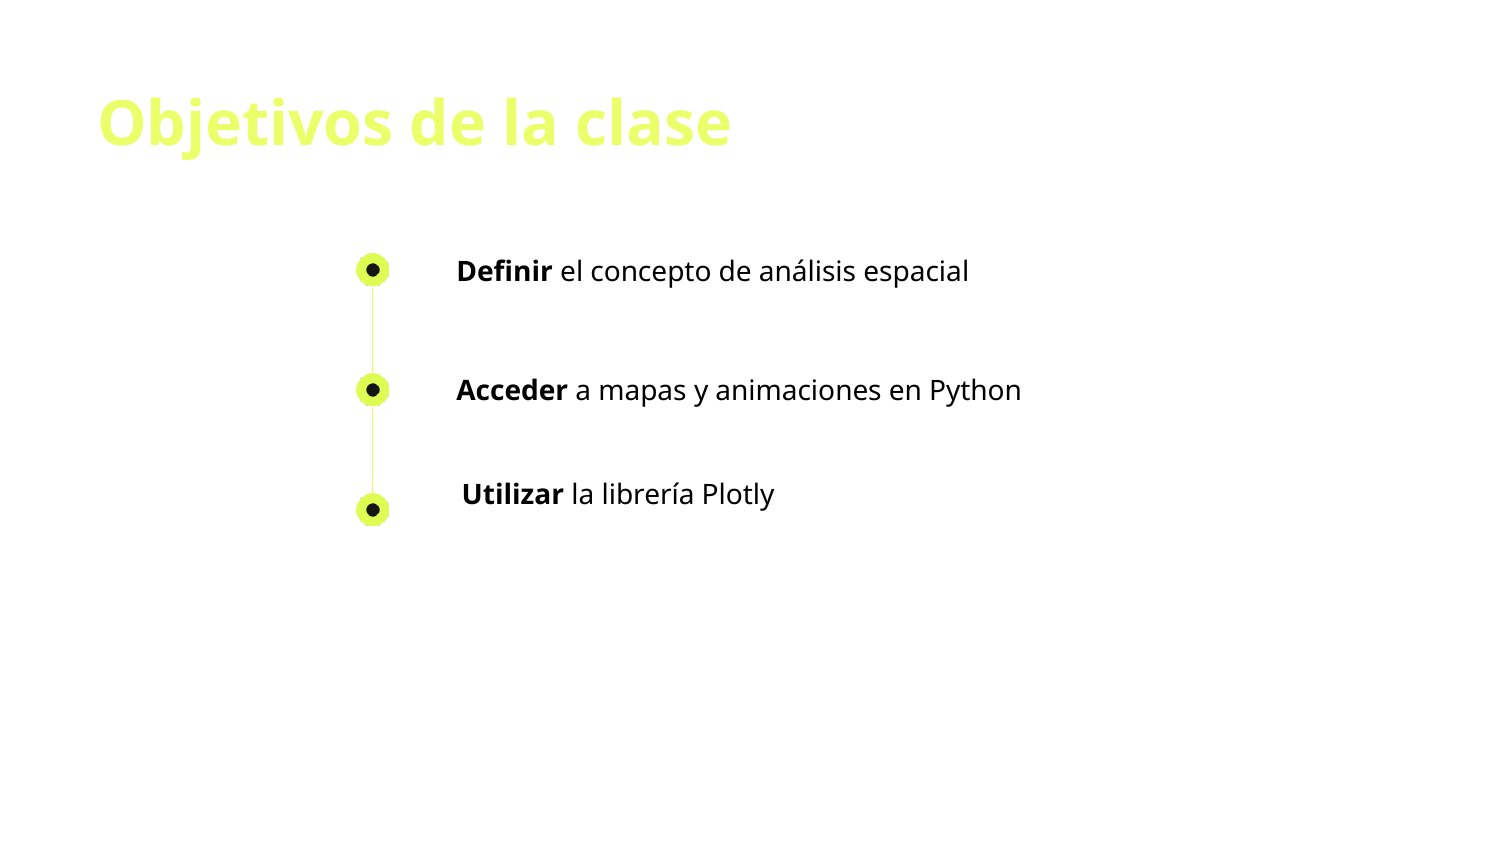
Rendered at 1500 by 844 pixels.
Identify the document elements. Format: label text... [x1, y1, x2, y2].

text_box Utilizar la librería Plotly [446, 461, 1150, 526]
picture [356, 373, 389, 407]
picture [356, 253, 389, 287]
text_box Objetivos de la clase [82, 76, 1418, 175]
picture [356, 493, 389, 527]
text_box Acceder a mapas y animaciones en Python [441, 357, 1144, 422]
text_box Definir el concepto de análisis espacial [441, 238, 1144, 302]
